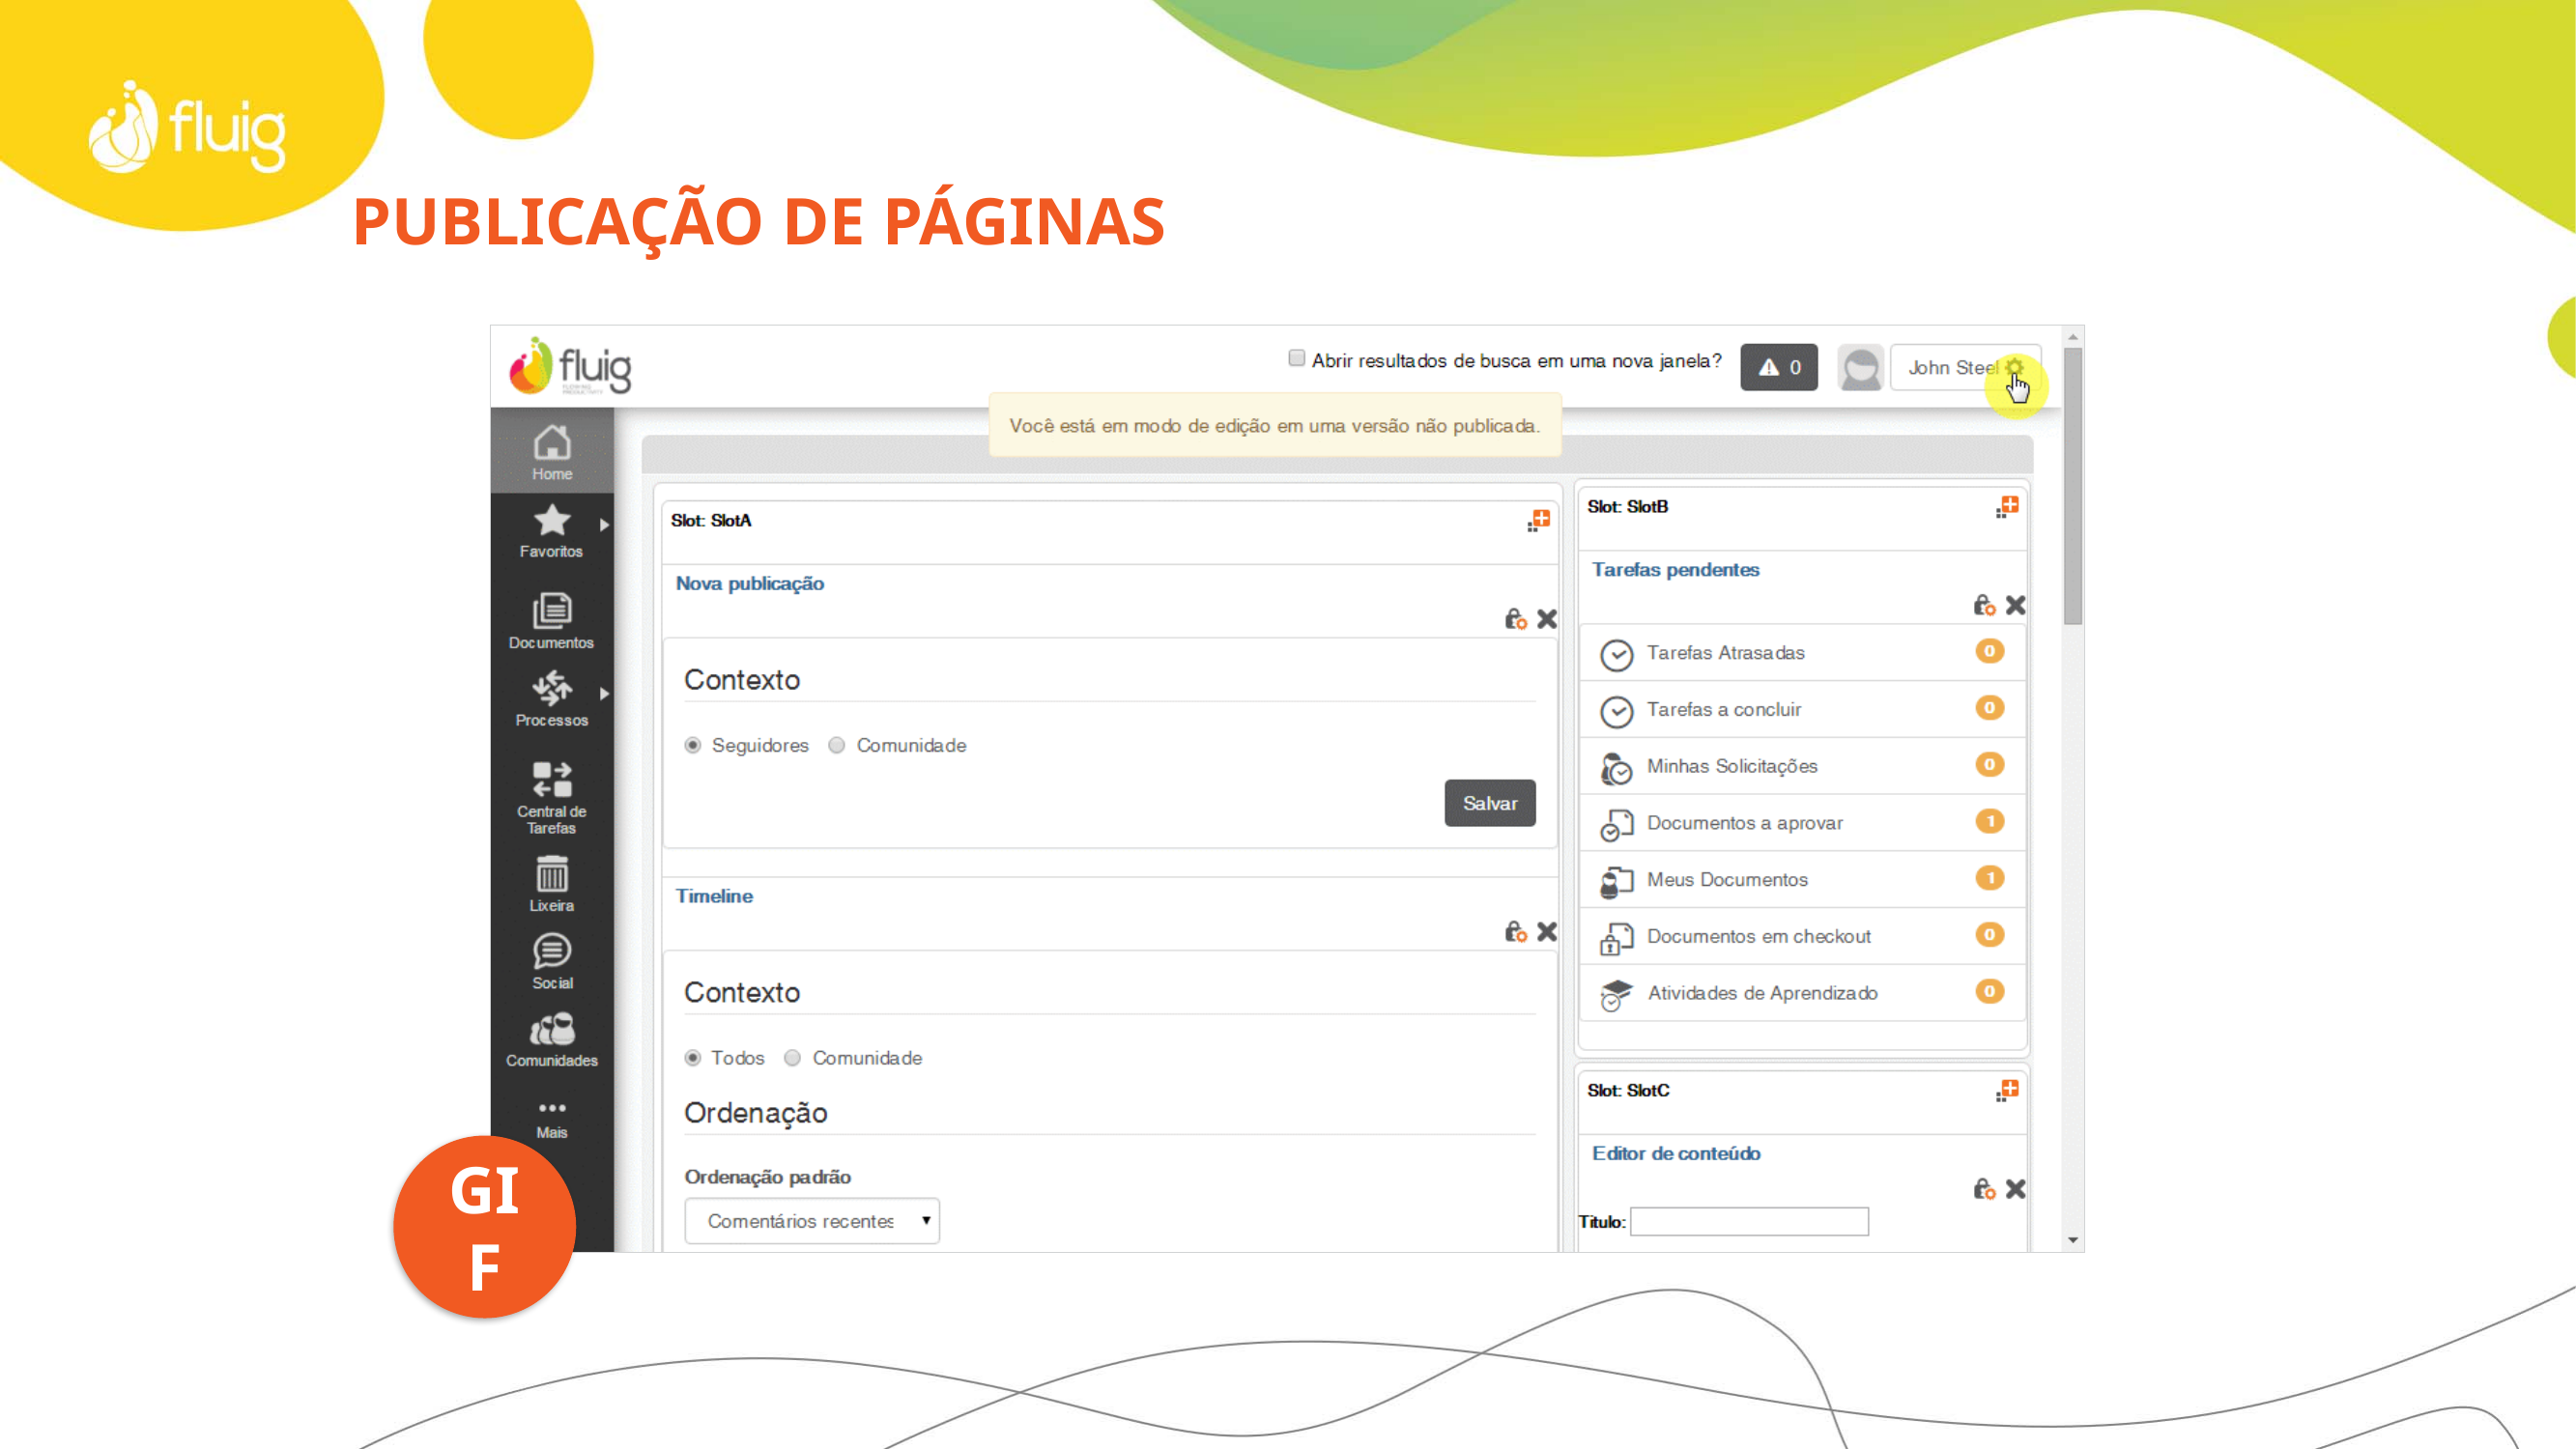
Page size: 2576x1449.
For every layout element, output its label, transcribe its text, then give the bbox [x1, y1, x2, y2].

text_box GIF [392, 1134, 571, 1320]
title Publicação de páginas [336, 173, 2352, 379]
picture [0, 0, 2576, 1449]
